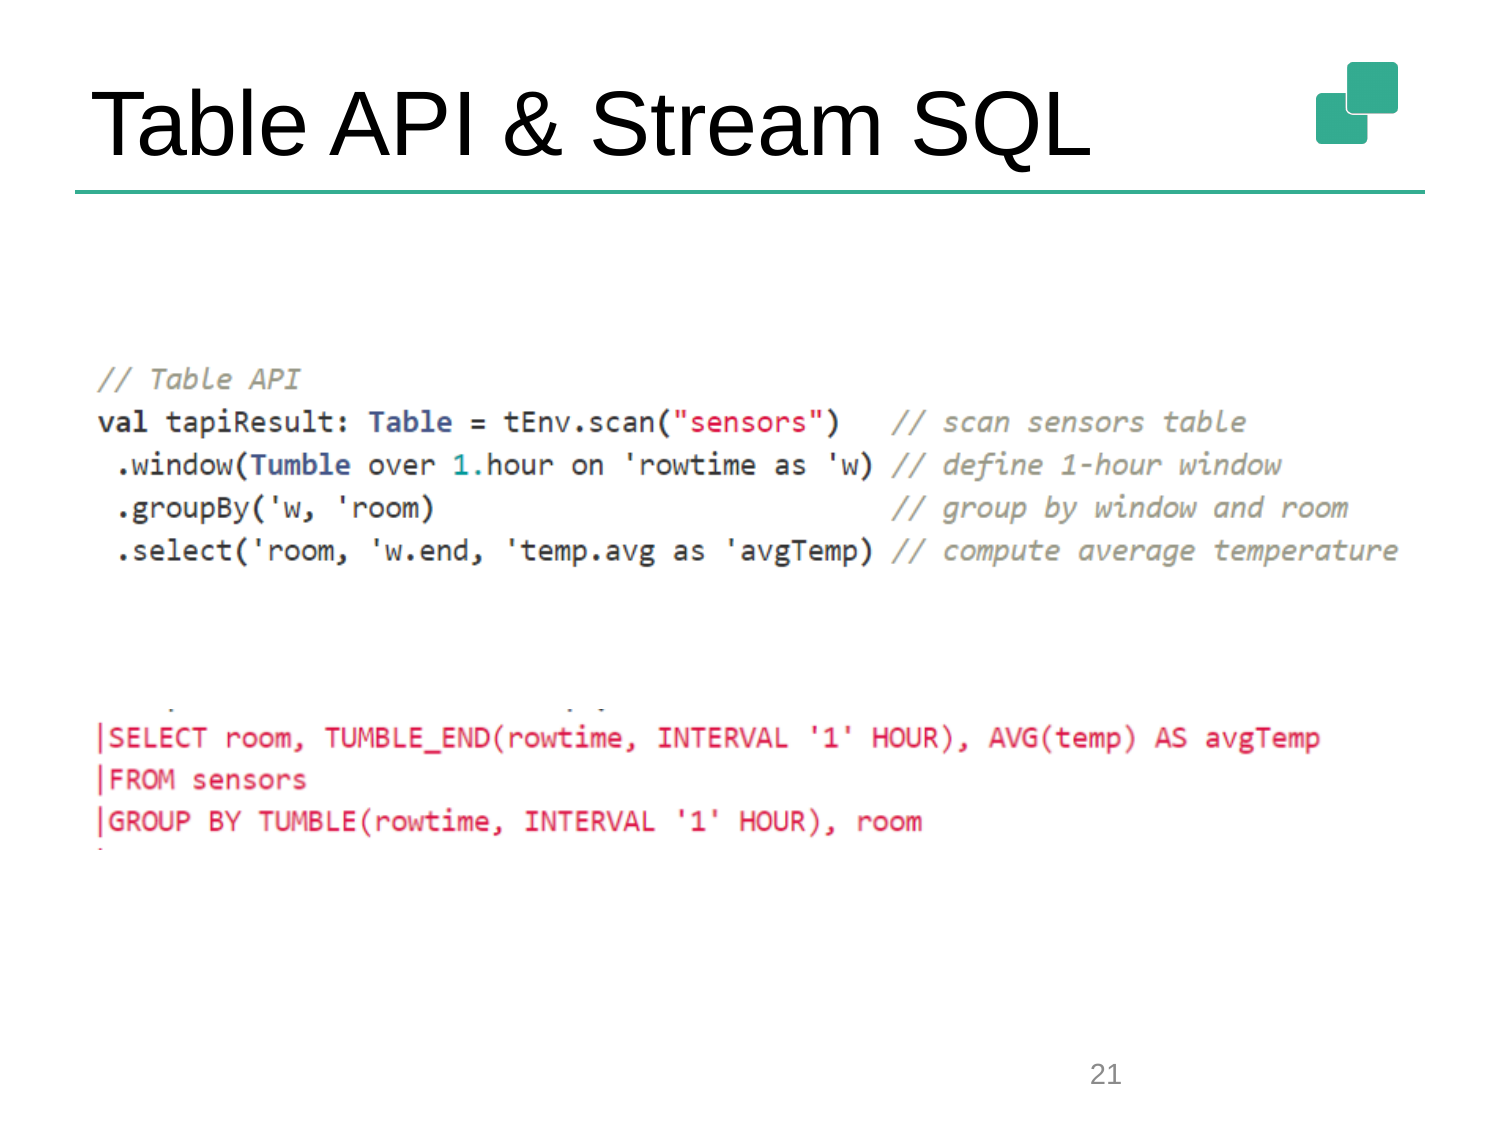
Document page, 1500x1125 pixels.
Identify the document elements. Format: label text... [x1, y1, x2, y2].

picture [74, 334, 1418, 610]
picture [73, 709, 1363, 850]
title Table API & Stream SQL [75, 45, 1425, 193]
slide_number 21 [1074, 1042, 1425, 1103]
